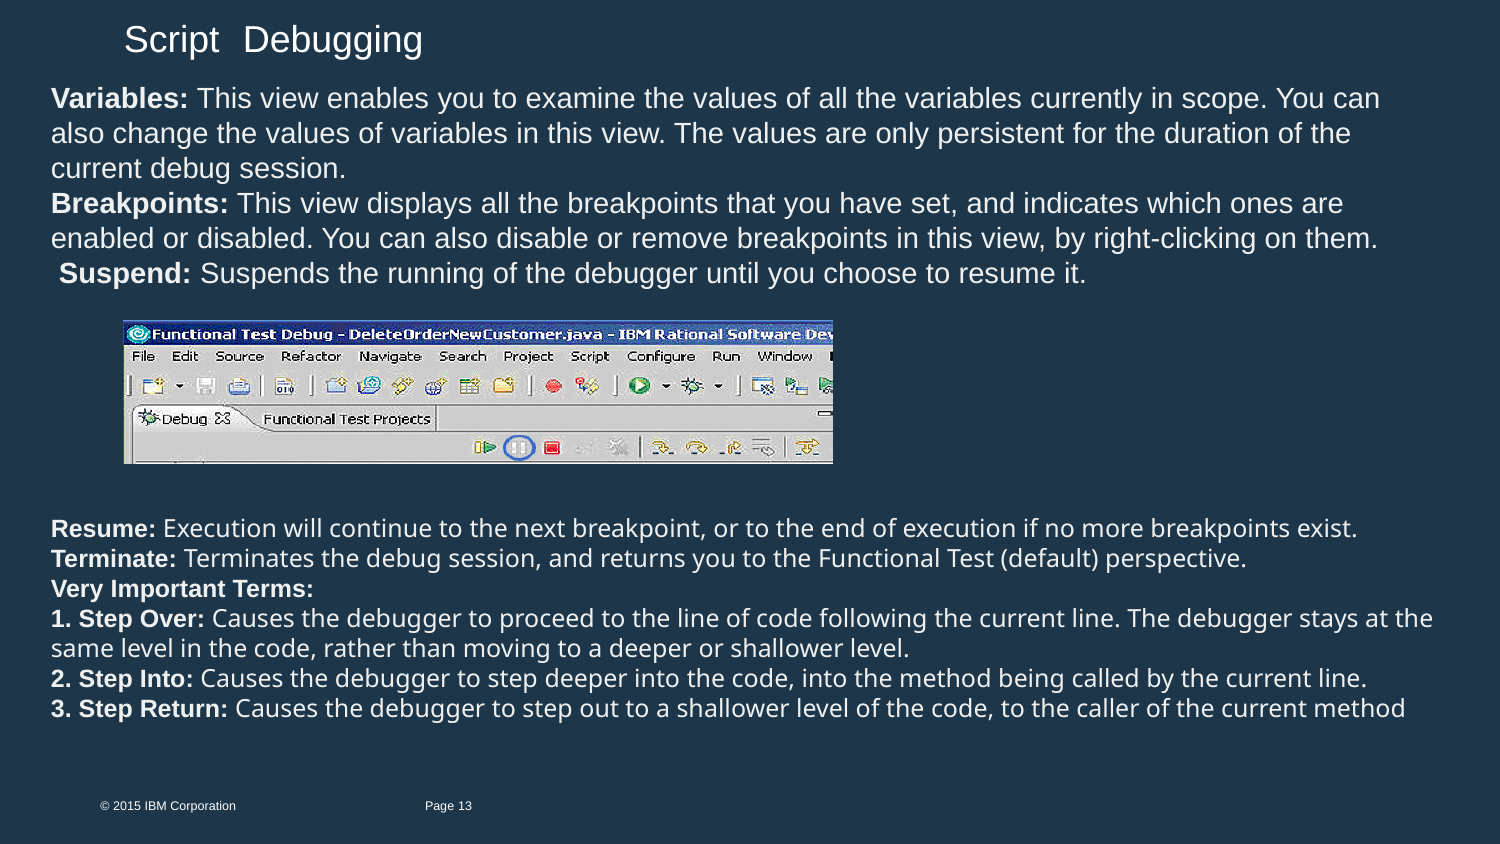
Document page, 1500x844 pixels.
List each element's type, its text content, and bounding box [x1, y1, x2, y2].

text_box Resume: Execution will continue to the next breakpoint, or to the end of execution if no more breakpoints exist. Terminate: Terminates the debug session, and returns you to the Functional Test (default) perspective. Very Important Terms: 1. Step Over: Causes the debugger to proceed to the line of code following the current line. The debugger stays at the same level in the code, rather than moving to a deeper or shallower level. 2. Step Into: Causes the debugger to step deeper into the code, into the method being called by the current line. 3. Step Return: Causes the debugger to step out to a shallower level of the code, to the caller of the current method [36, 505, 1481, 730]
text_box Variables: This view enables you to examine the values of all the variables currently in scope. You can also change the values of variables in this view. The values are only persistent for the duration of the current debug session. Breakpoints: This view displays all the breakpoints that you have set, and indicates which ones are enabled or disabled. You can also disable or remove breakpoints in this view, by right-clicking on them. Suspend: Suspends the running of the debugger until you choose to resume it. [36, 72, 1415, 297]
picture [123, 320, 834, 464]
title Script Debugging [123, 0, 774, 70]
